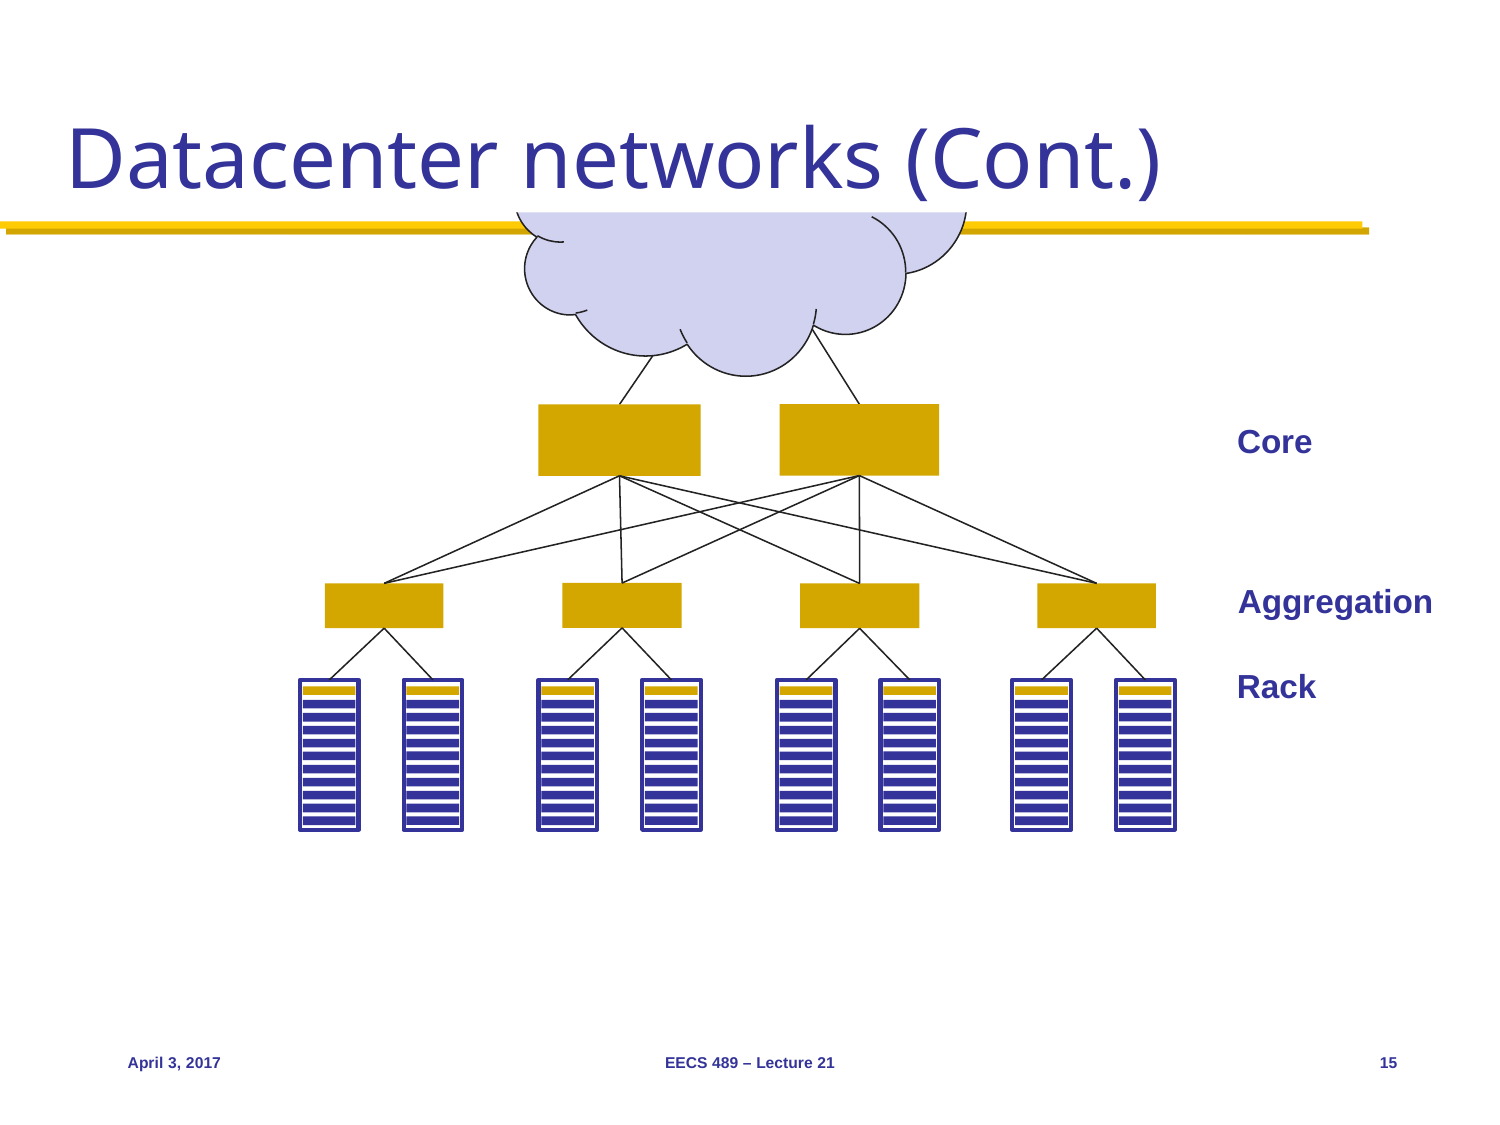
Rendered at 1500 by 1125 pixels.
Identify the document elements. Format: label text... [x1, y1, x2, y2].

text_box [383, 475, 617, 584]
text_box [776, 593, 940, 831]
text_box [328, 627, 385, 681]
text_box Core [1222, 412, 1328, 468]
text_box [762, 249, 860, 405]
text_box Aggregation [1223, 572, 1449, 627]
text_box [298, 678, 361, 832]
slide_number 15 [1312, 1024, 1413, 1101]
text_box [619, 249, 726, 405]
title Datacenter networks (Cont.) [49, 24, 1451, 213]
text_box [385, 627, 434, 680]
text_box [538, 593, 701, 831]
text_box [402, 678, 464, 832]
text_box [621, 475, 860, 584]
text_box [1011, 583, 1175, 831]
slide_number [112, 1024, 426, 1101]
text_box [323, 581, 445, 630]
text_box [536, 402, 703, 473]
text_box [778, 402, 941, 473]
text_box Rack [1222, 657, 1332, 713]
footer EECS 489 – Lecture 21 [512, 1024, 988, 1101]
text_box [517, 213, 966, 377]
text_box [860, 475, 1097, 584]
